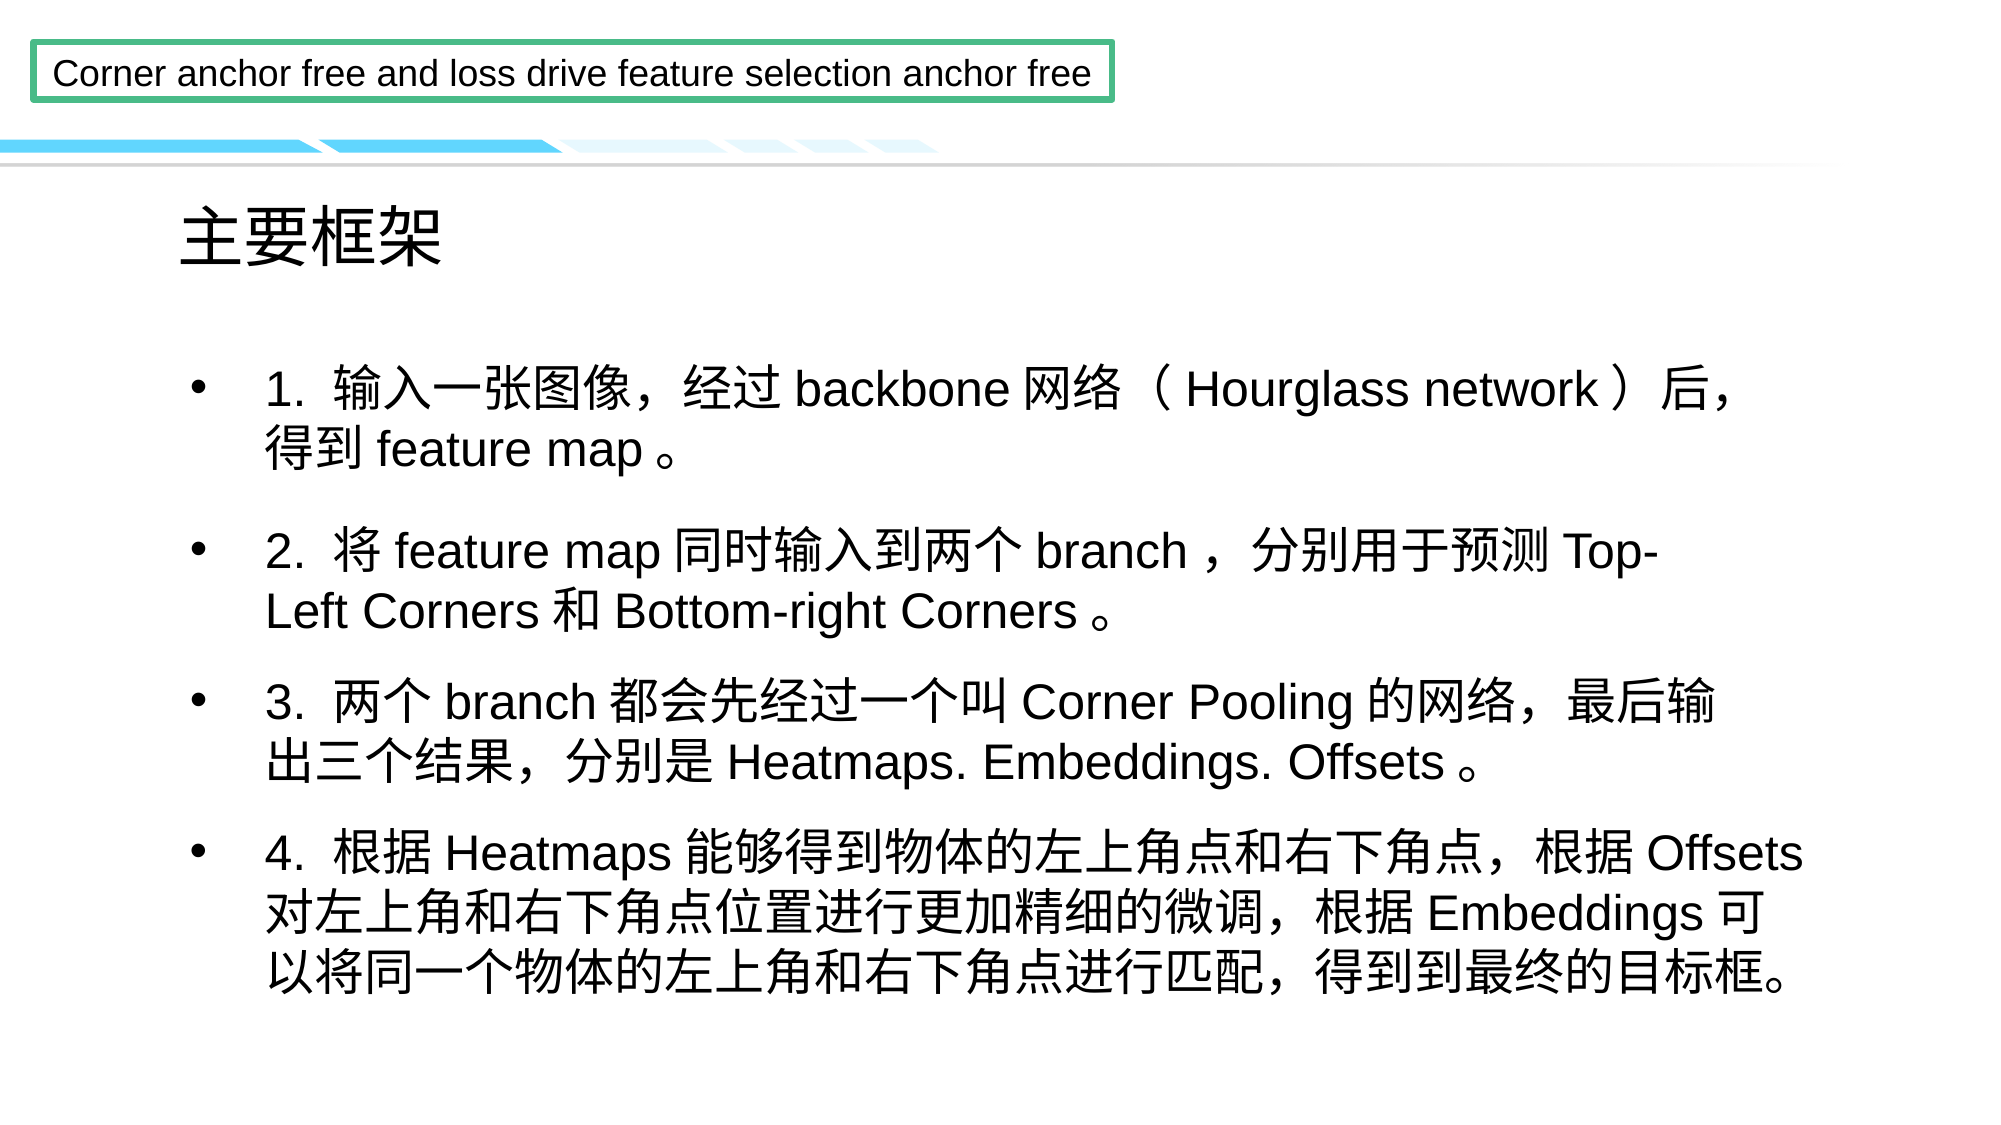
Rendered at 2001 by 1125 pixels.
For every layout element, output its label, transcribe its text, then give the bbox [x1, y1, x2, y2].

picture [0, 163, 1851, 167]
list 2. 将feature map同时输入到两个branch，分别用于预测Top-Left Corners和Bottom-right Corners。 [174, 511, 1775, 576]
list 1. 输入一张图像，经过backbone网络（Hourglass network）后，得到feature map。 [174, 348, 1775, 414]
text_box 4. 根据Heatmaps能够得到物体的左上角点和右下角点，根据Offsets对左上角和右下角点位置进行更加精细的微调，根据Embeddings可以将同一个物体的左上角和右下角点进行匹配，得到到最终的目标框。 [174, 813, 1825, 878]
list 3. 两个branch都会先经过一个叫Corner Pooling的网络，最后输出三个结果，分别是Heatmaps. Embeddings. Offsets。 [174, 662, 1775, 727]
